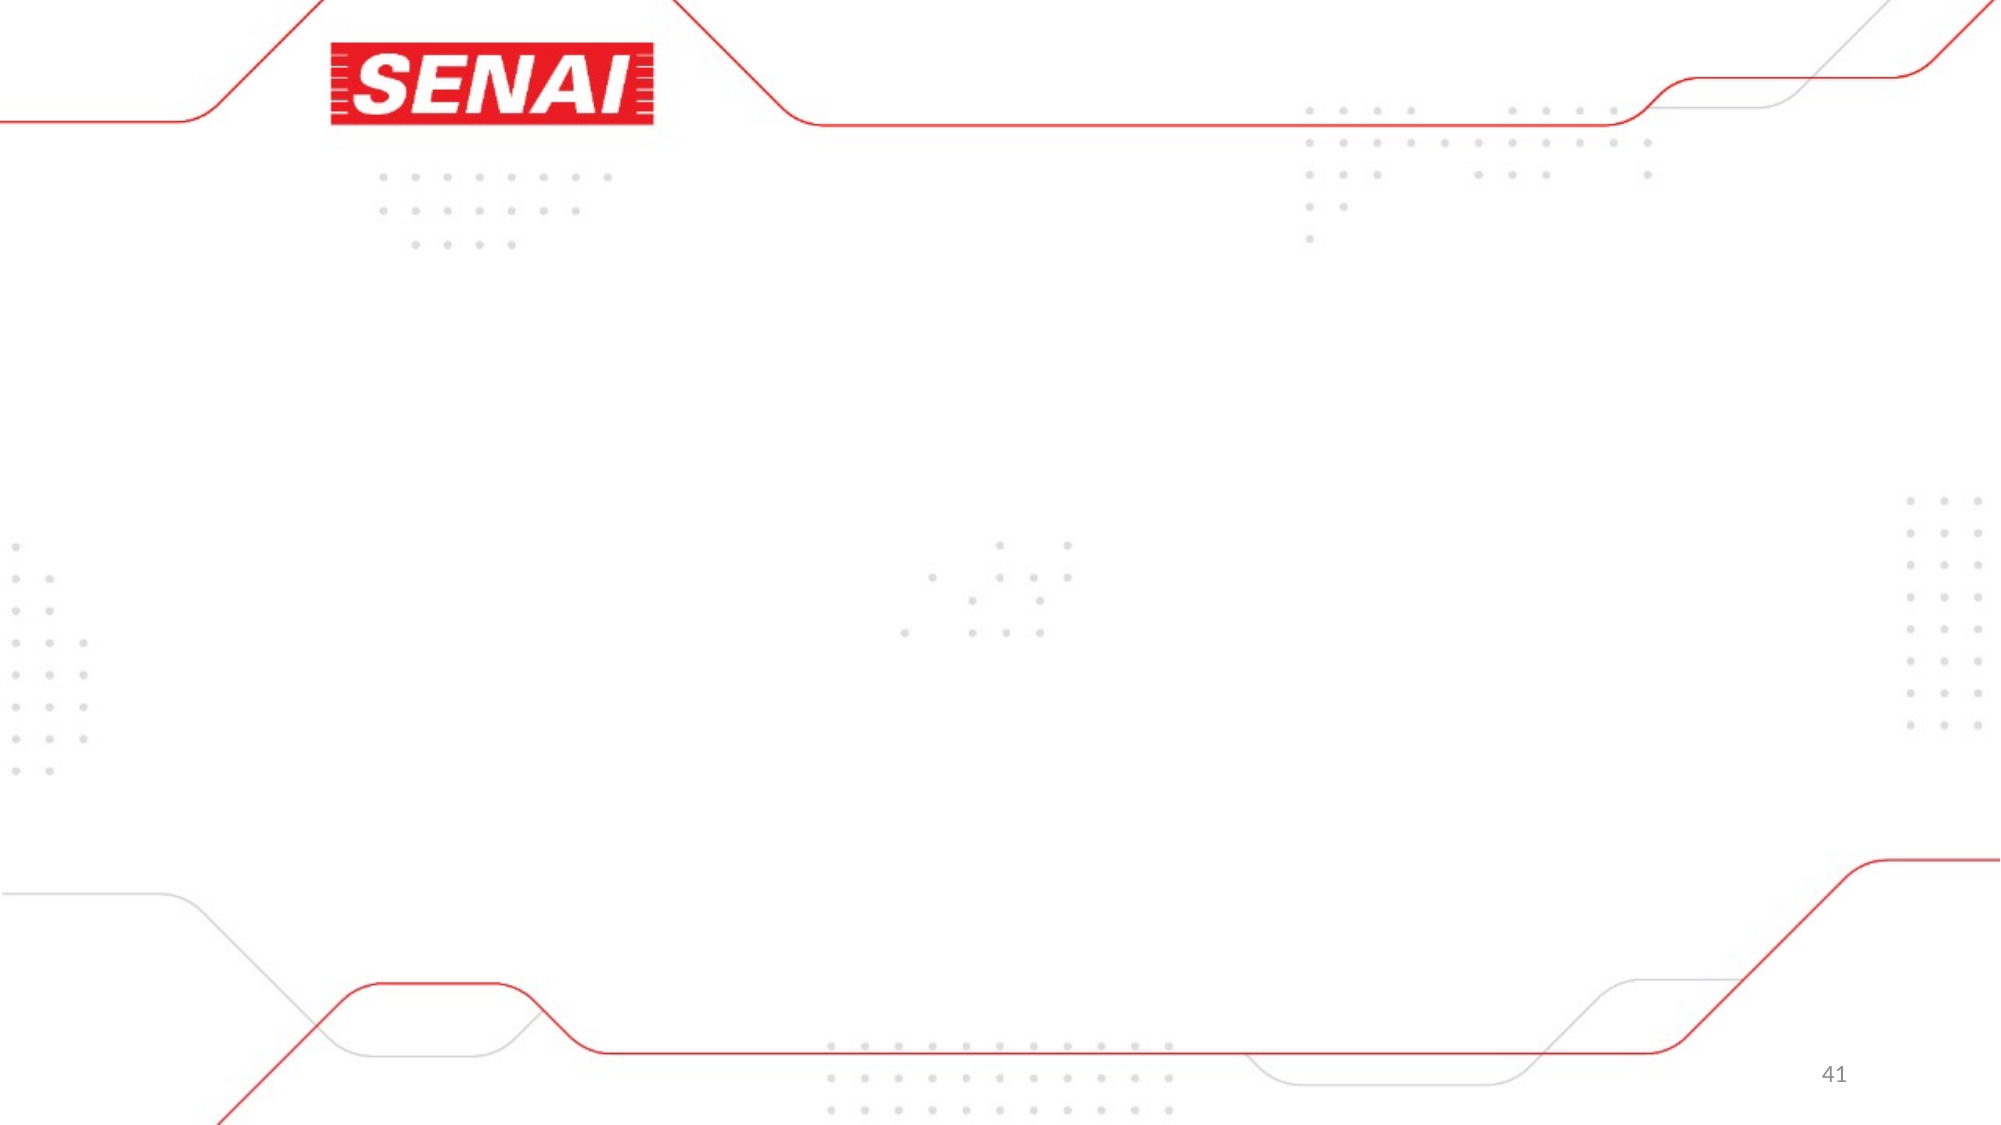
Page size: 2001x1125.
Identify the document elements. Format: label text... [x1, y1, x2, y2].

picture [0, 0, 2001, 1125]
slide_number 41 [1412, 1042, 1863, 1103]
